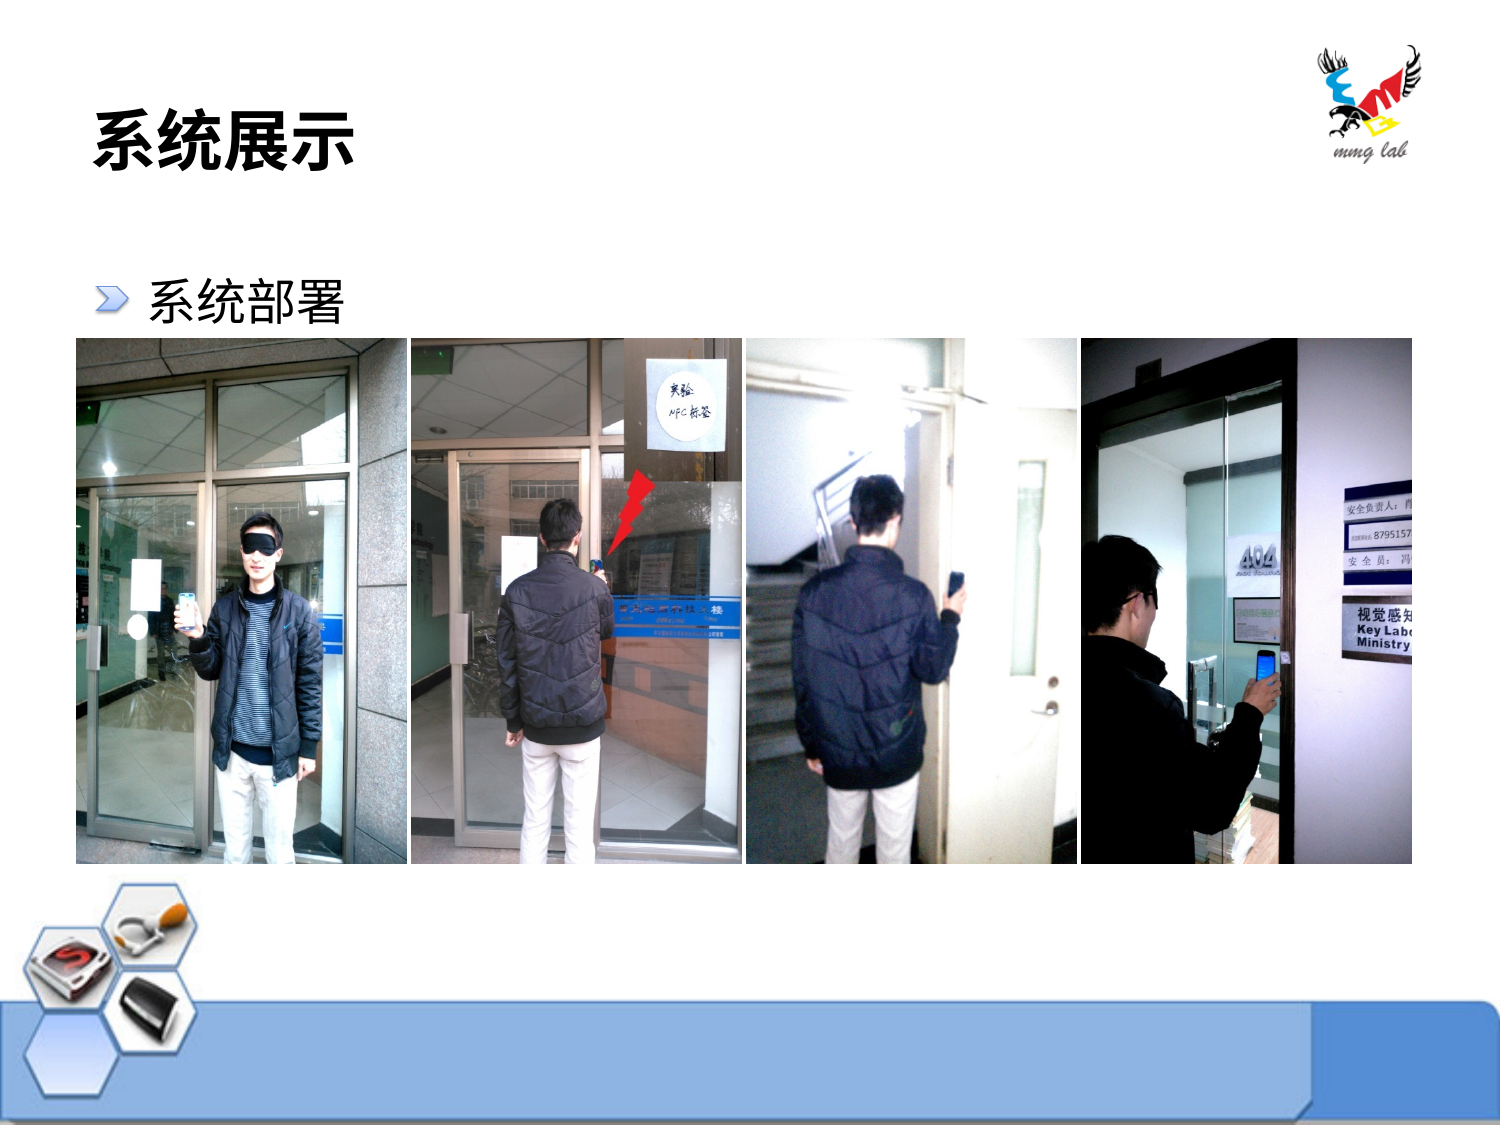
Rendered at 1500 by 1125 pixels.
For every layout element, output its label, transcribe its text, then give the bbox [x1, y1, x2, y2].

title 系统展示 [75, 45, 1425, 233]
picture [0, 1, 1500, 1125]
list 系统部署 [75, 262, 1425, 1005]
